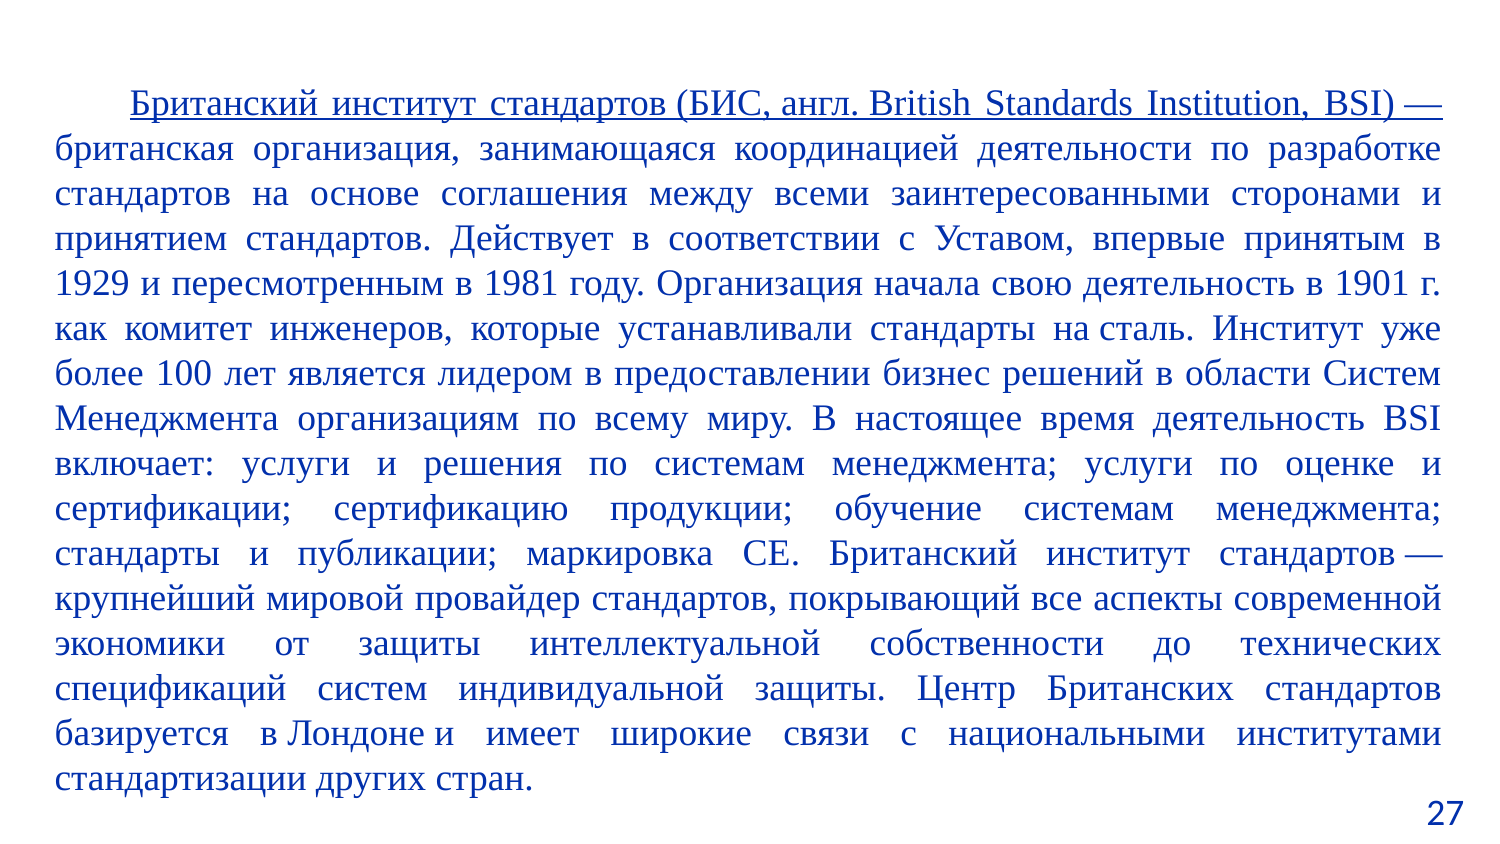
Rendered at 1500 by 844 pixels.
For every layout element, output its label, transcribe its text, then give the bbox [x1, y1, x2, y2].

text_box 27 [1411, 780, 1500, 841]
list Британский институт стандартов (БИС, англ. British Standards Institution, BSI) — британская организация, занимающаяся координацией деятельности по разработке стандартов на основе соглашения между всеми заинтересованными сторонами и принятием стандартов. Действует в соответствии с Уставом, впервые принятым в 1929 и пересмотренным в 1981 году. Организация начала свою деятельность в 1901 г. как комитет инженеров, которые устанавливали стандарты на сталь. Институт уже более 100 лет является лидером в предоставлении бизнес решений в области Систем Менеджмента организациям по всему миру. В настоящее время деятельность BSI включает: услуги и решения по системам менеджмента; услуги по оценке и сертификации; сертификацию продукции; обучение системам менеджмента; стандарты и публикации; маркировка CE. Британский институт стандартов — крупнейший мировой провайдер стандартов, покрывающий все аспекты современной экономики от защиты интеллектуальной собственности до технических спецификаций систем индивидуальной защиты. Центр Британских стандартов базируется в Лондоне и имеет широкие связи с национальными институтами стандартизации других стран. [39, 70, 1459, 844]
